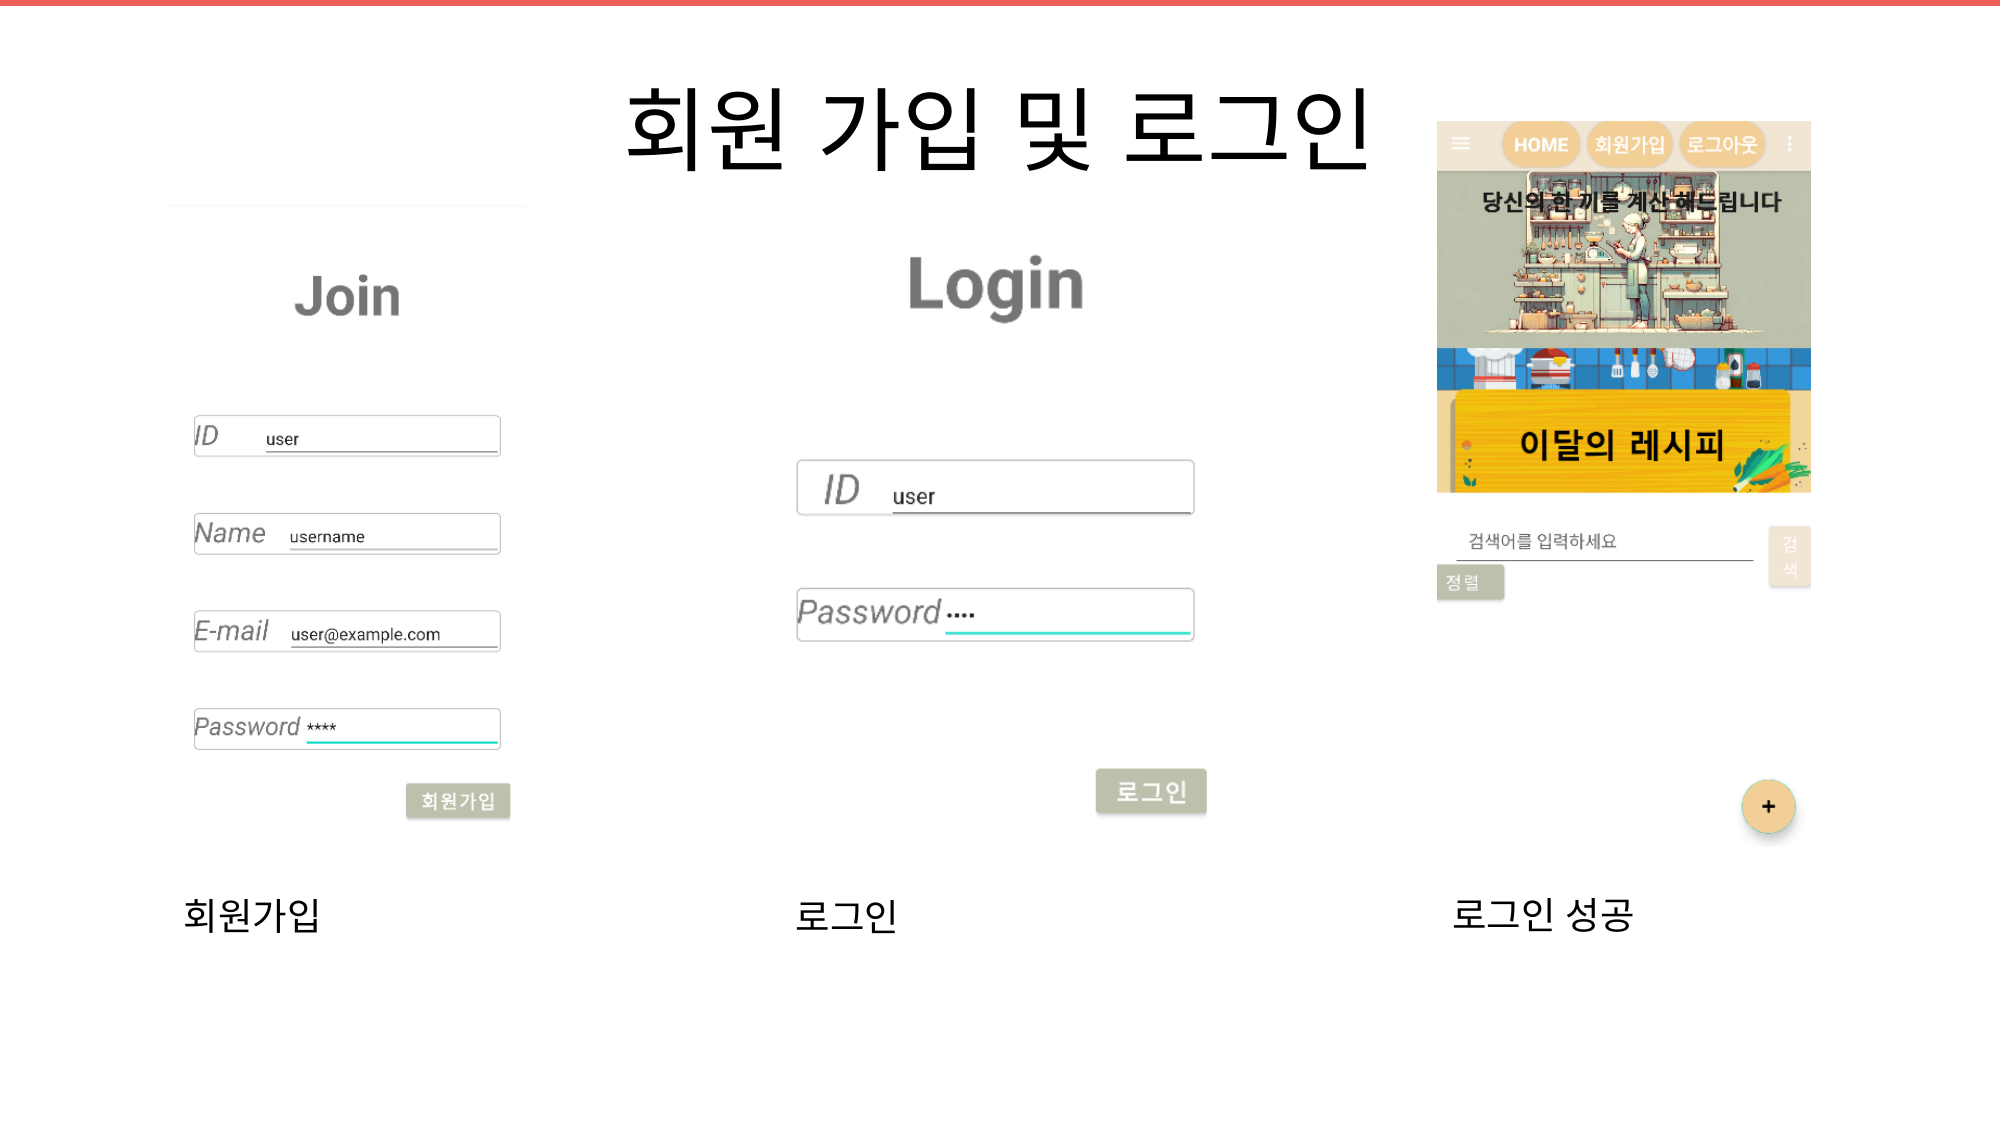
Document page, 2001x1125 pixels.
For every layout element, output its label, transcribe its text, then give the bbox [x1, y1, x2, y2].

picture [1437, 120, 1811, 847]
picture [771, 225, 1226, 847]
text_box 로그인 성공 [1437, 884, 1792, 945]
text_box 로그인 [781, 885, 1136, 947]
text_box 회원가입 [168, 885, 524, 946]
title 회원 가입 및 로그인 [137, 59, 1863, 197]
picture [168, 204, 527, 847]
